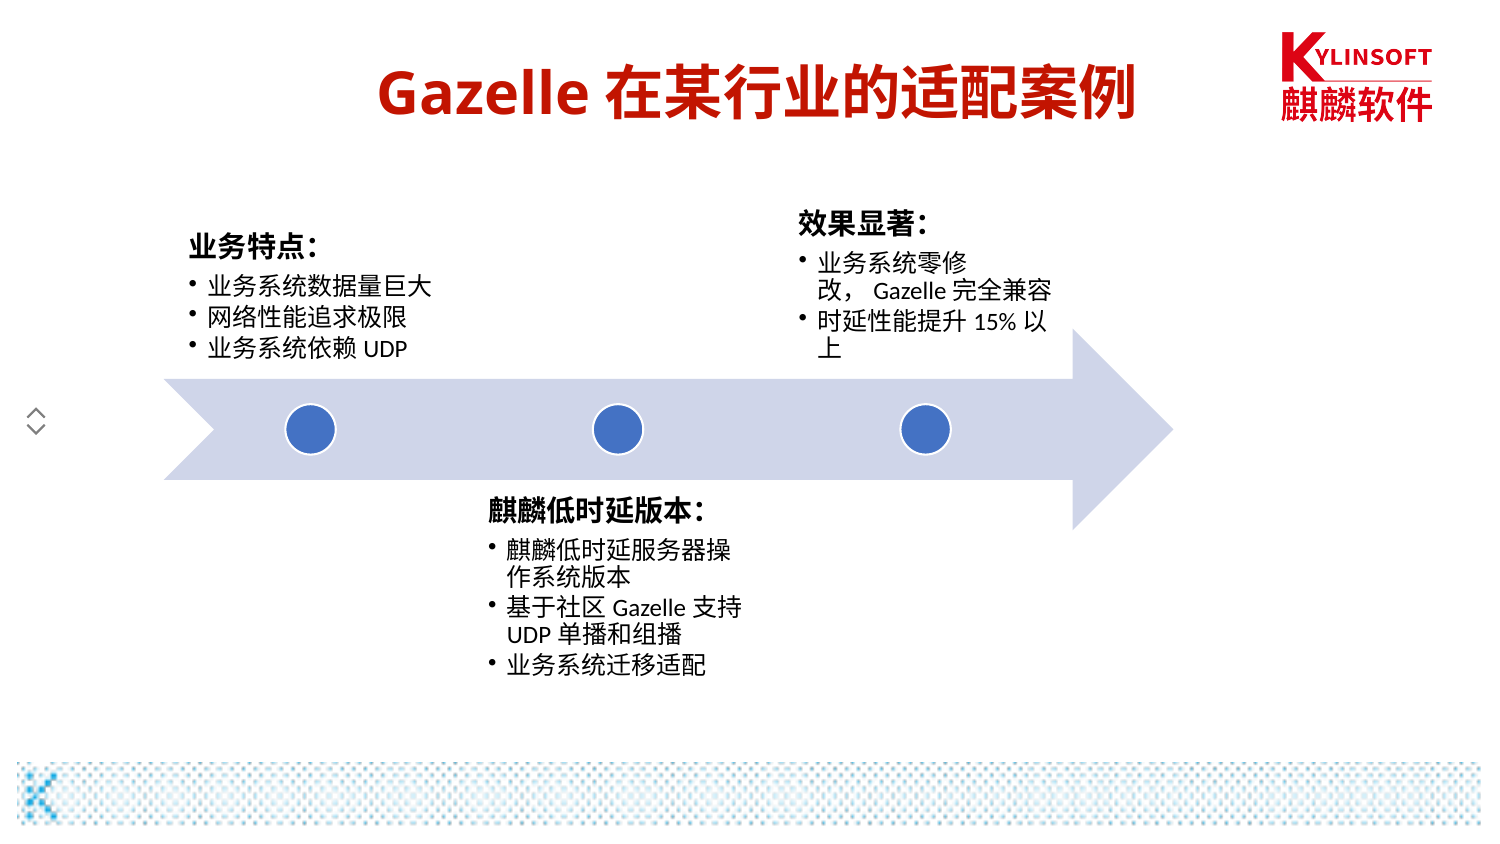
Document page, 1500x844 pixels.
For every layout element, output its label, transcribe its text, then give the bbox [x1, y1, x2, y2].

picture [1249, 16, 1466, 138]
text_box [163, 177, 1174, 682]
picture [10, 397, 60, 447]
picture [17, 762, 1481, 826]
text_box Gazelle在某行业的适配案例 [40, 25, 1475, 142]
